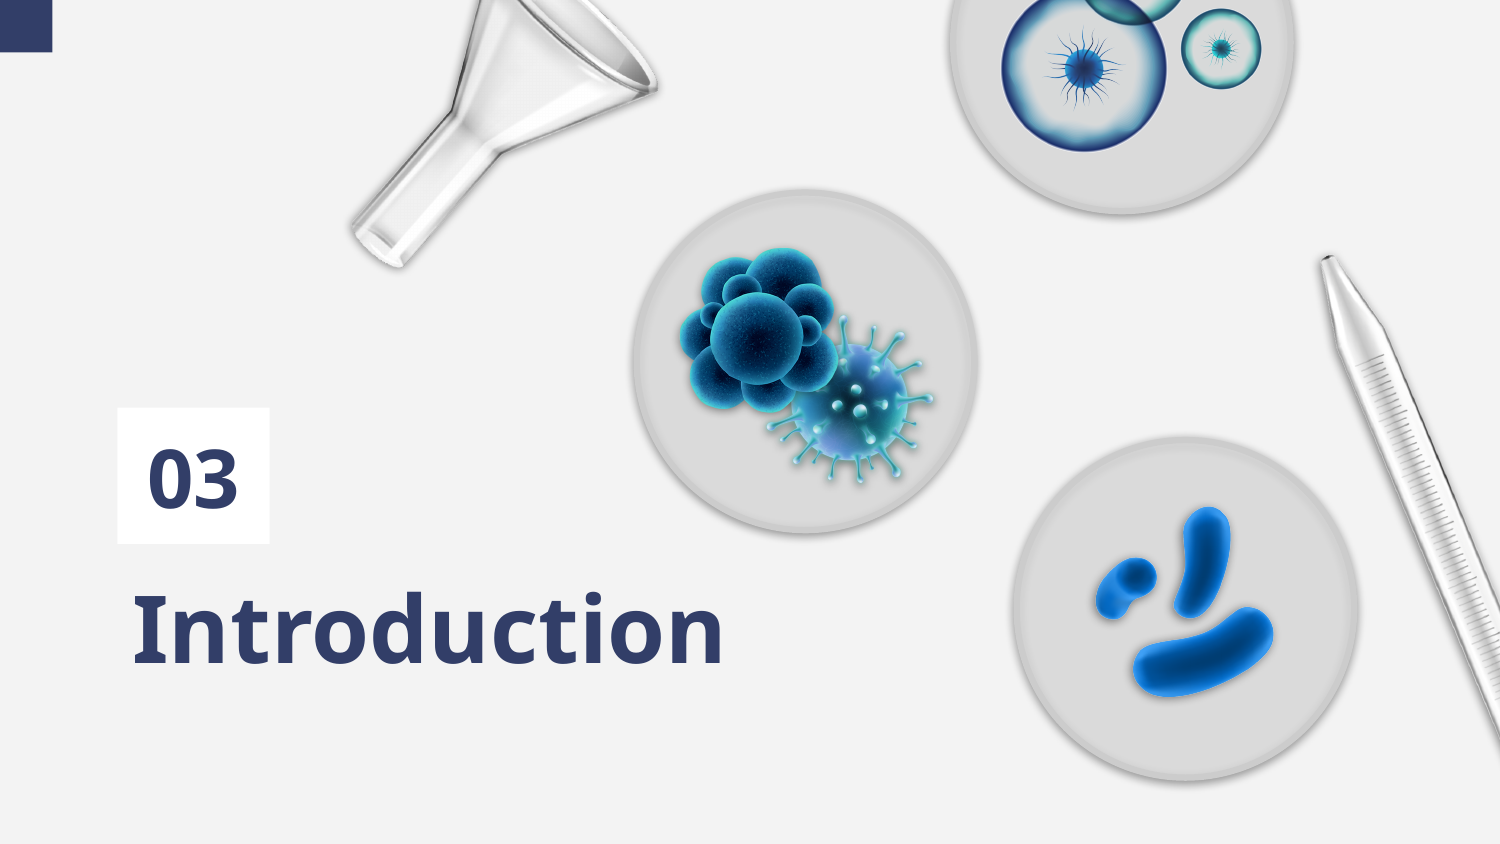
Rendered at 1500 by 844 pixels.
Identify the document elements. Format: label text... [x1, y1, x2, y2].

title Introduction [117, 554, 765, 686]
picture [954, 0, 1282, 211]
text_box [567, 123, 1044, 600]
picture [1270, 234, 1500, 833]
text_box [1016, 439, 1355, 778]
picture [271, 0, 696, 336]
title 03 [117, 407, 270, 544]
